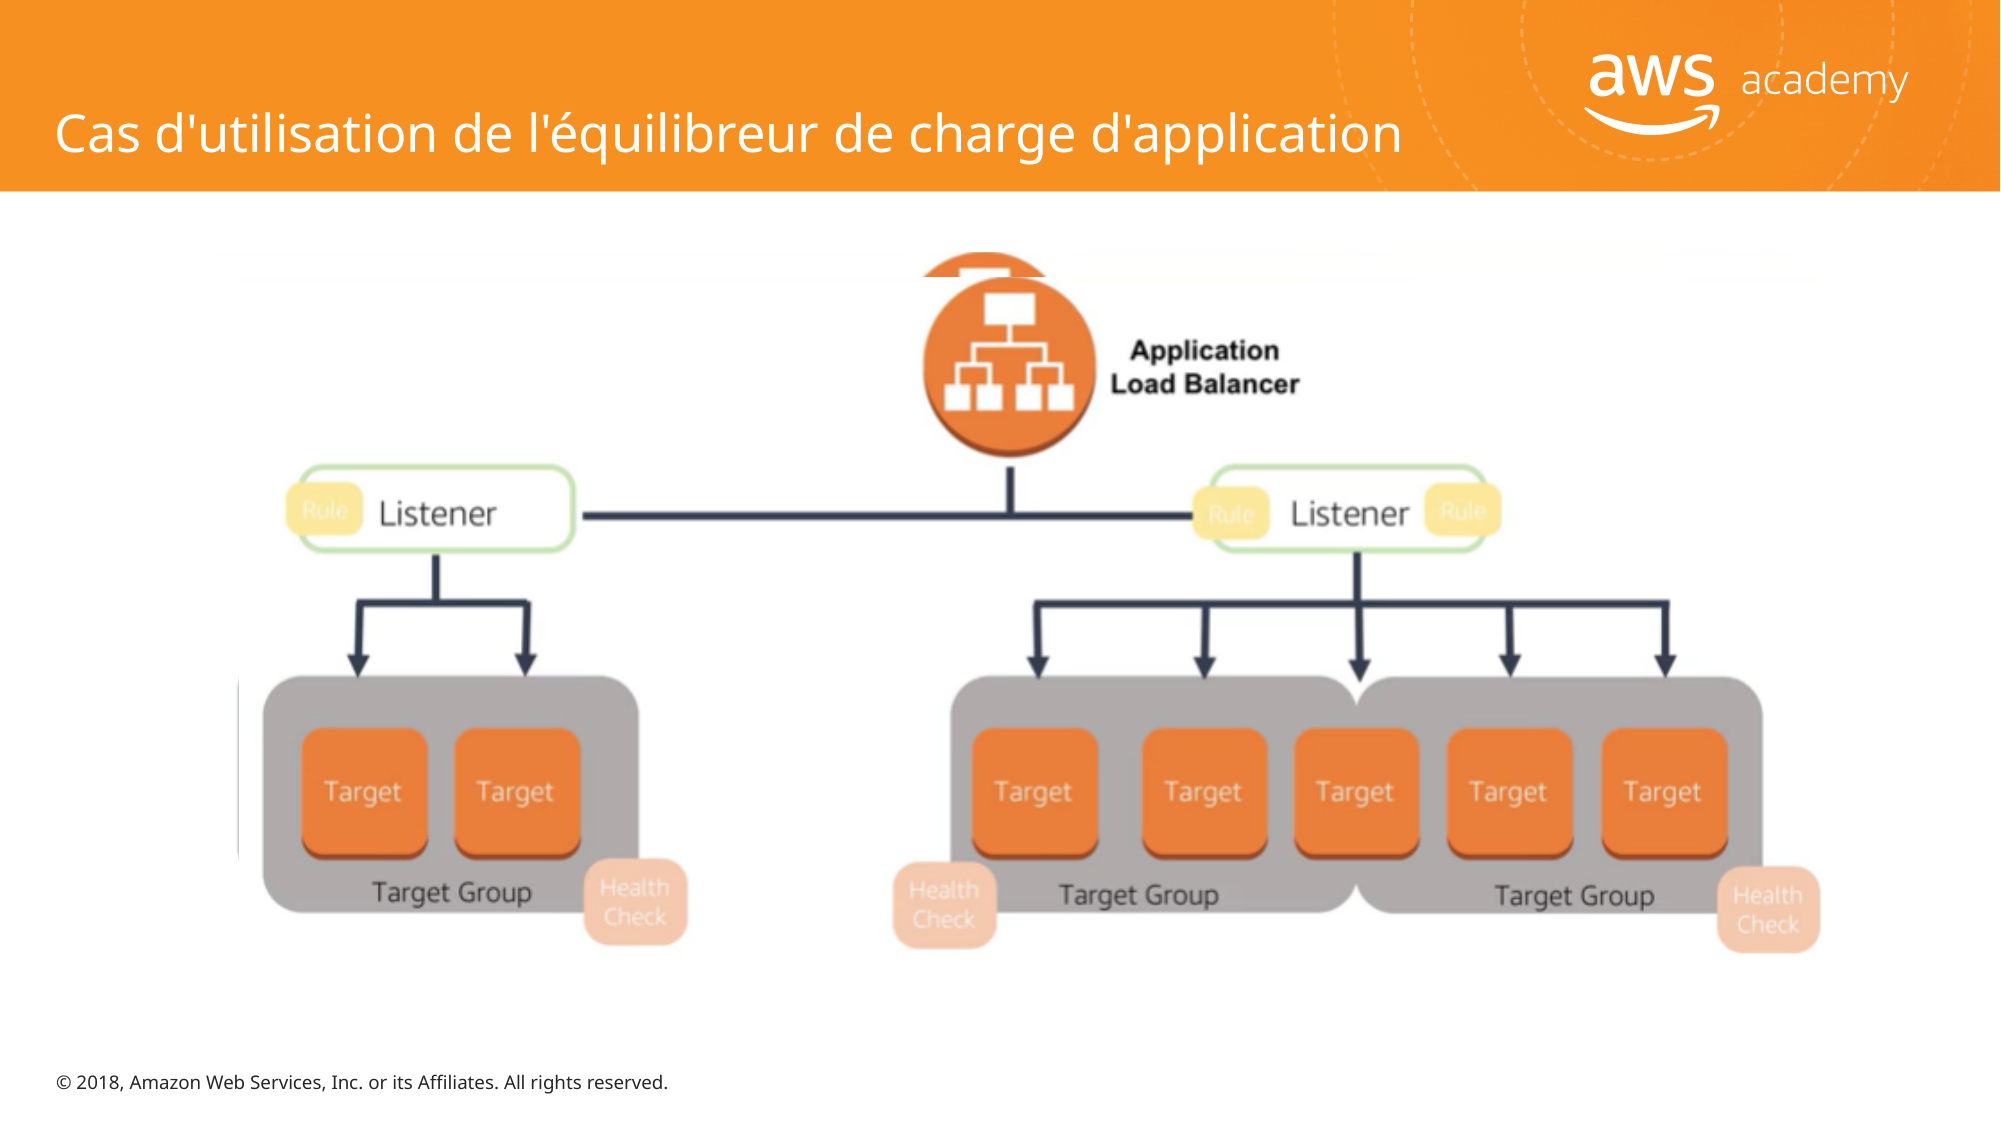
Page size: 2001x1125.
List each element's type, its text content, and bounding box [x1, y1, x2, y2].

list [214, 252, 1800, 943]
title Cas d'utilisation de l'équilibreur de charge d'application [39, 43, 1566, 172]
picture [0, 0, 2000, 1125]
